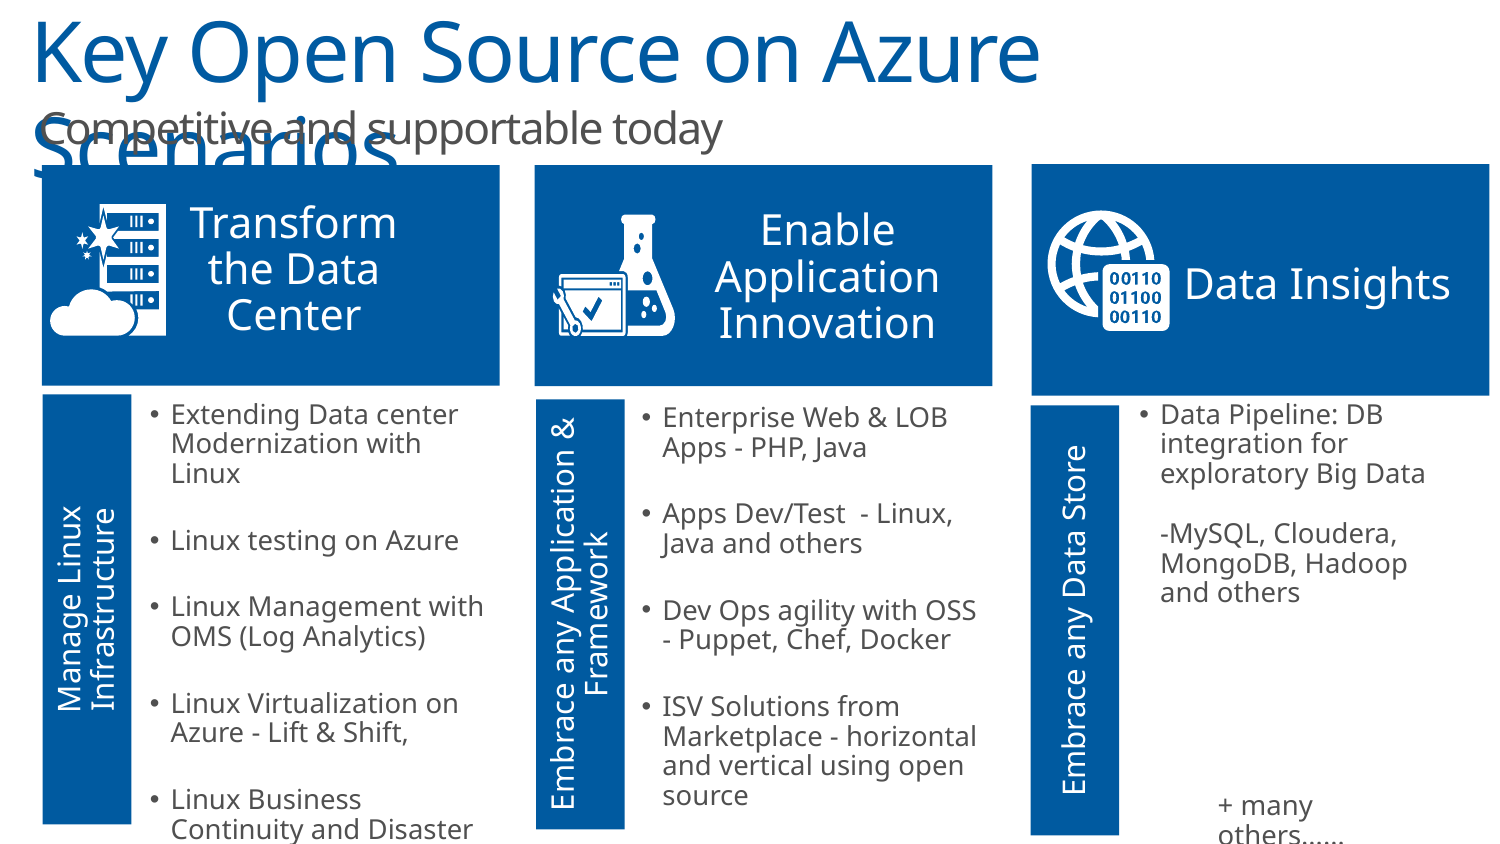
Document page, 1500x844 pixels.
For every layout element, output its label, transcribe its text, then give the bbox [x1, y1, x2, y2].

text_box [534, 164, 993, 830]
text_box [41, 164, 500, 831]
text_box Competitive and supportable today [23, 92, 1226, 161]
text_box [1030, 163, 1490, 844]
title Key Open Source on Azure Scenarios [12, 0, 1447, 102]
